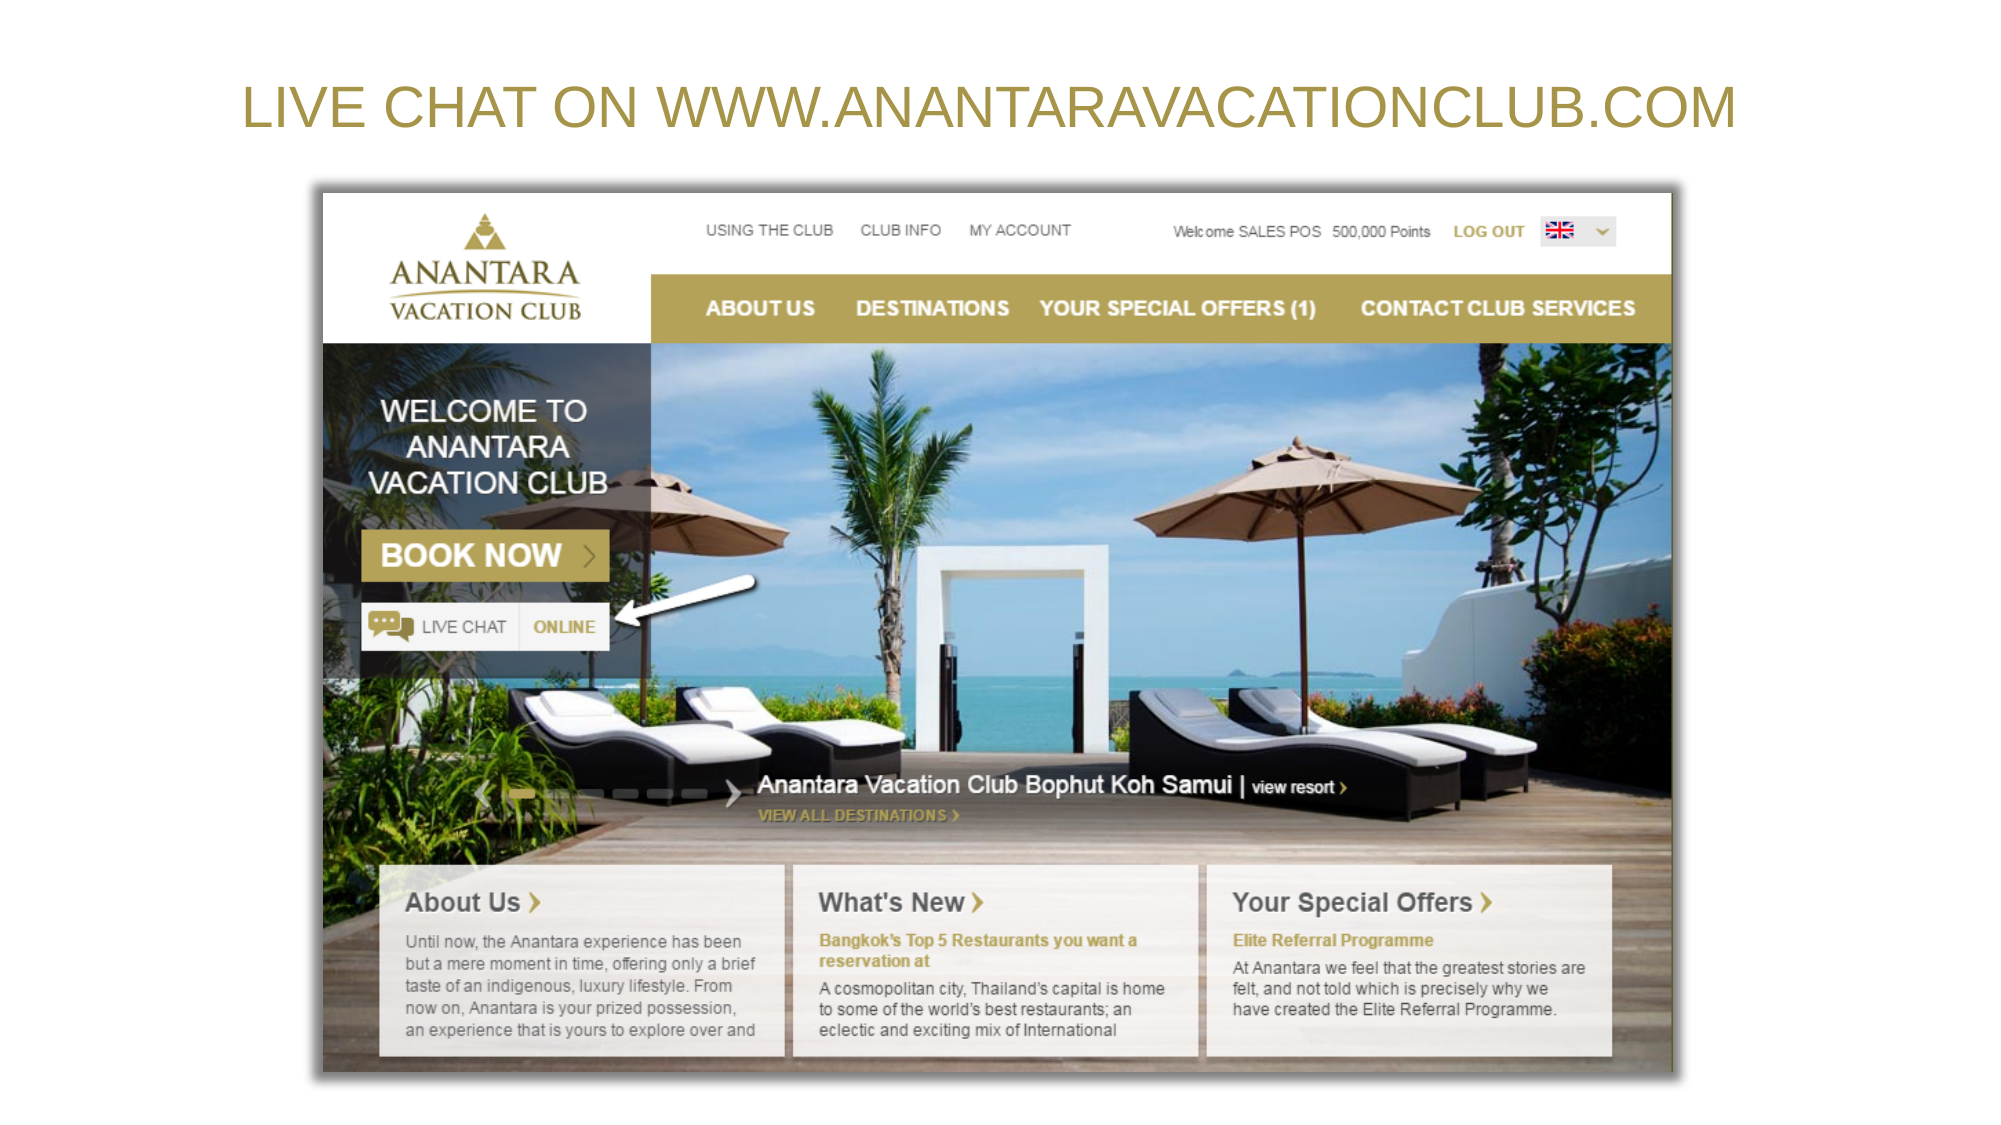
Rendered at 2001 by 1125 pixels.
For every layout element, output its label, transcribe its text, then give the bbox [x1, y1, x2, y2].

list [323, 193, 1673, 1072]
title Live Chat on www.anantaravacationclub.com [93, 0, 1903, 218]
